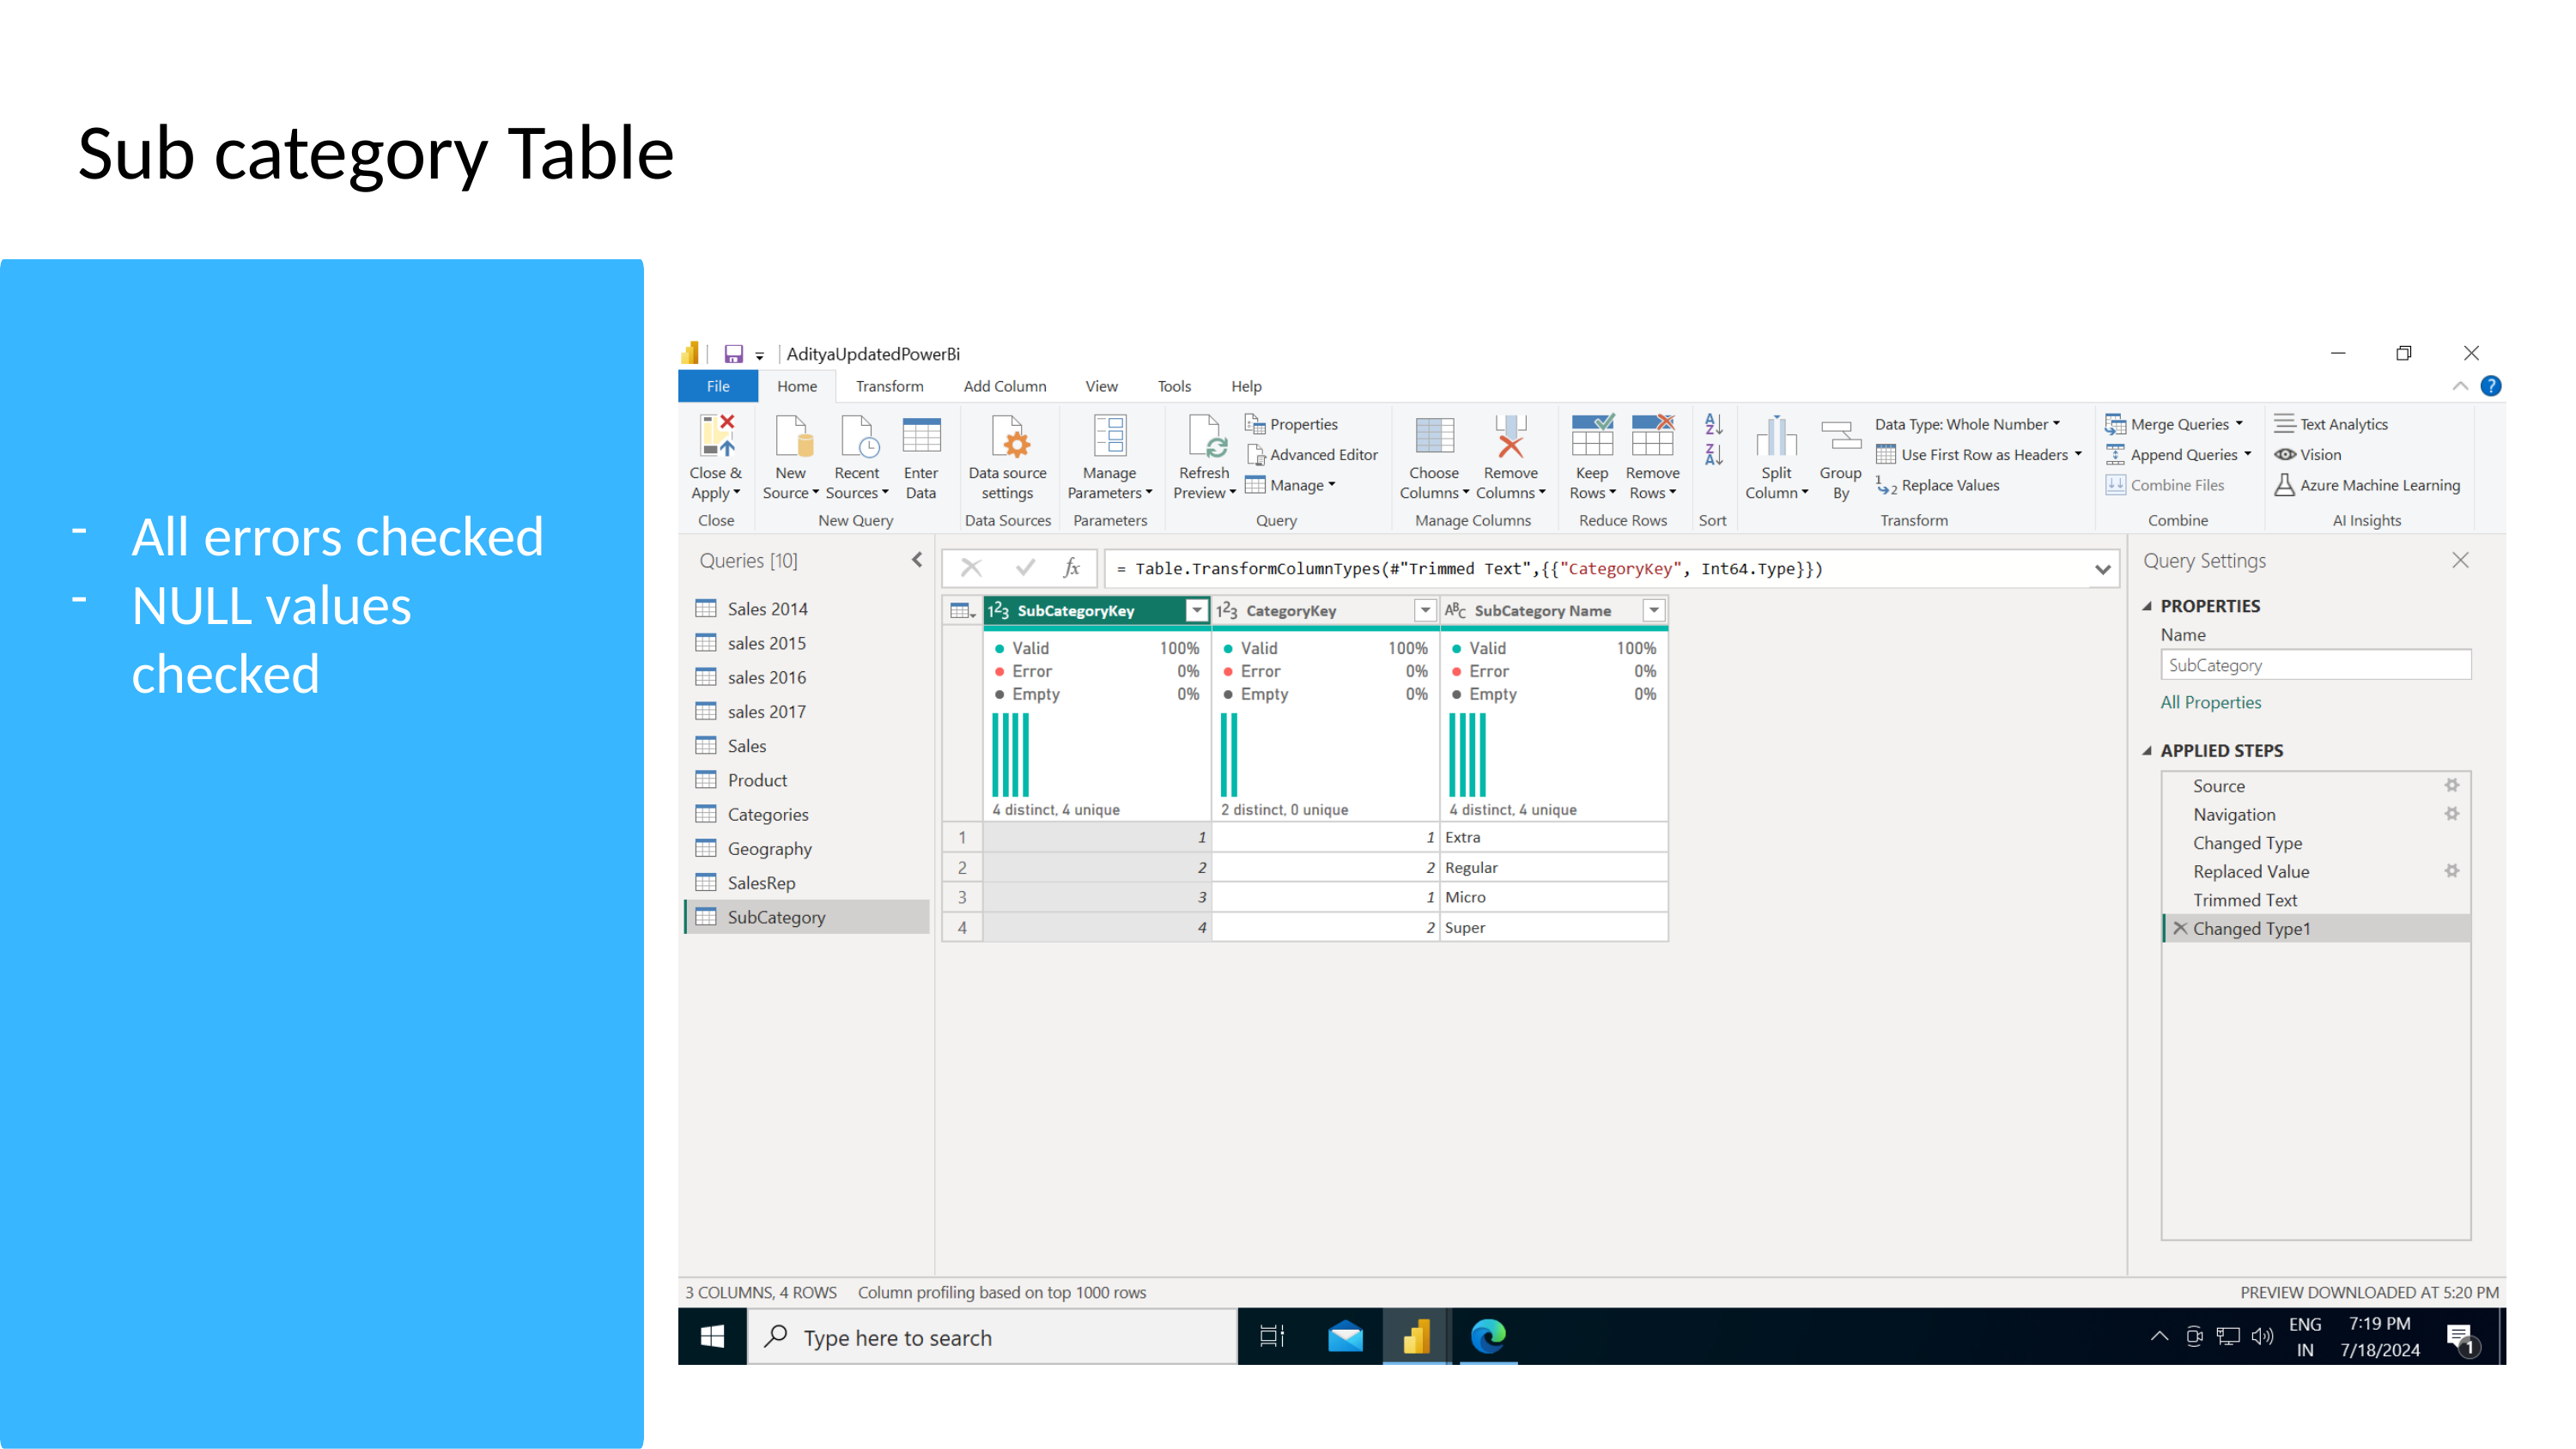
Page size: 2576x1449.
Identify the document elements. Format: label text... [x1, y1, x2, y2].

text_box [0, 227, 645, 1449]
picture [678, 337, 2506, 1366]
title Sub category Table [64, 66, 1224, 228]
